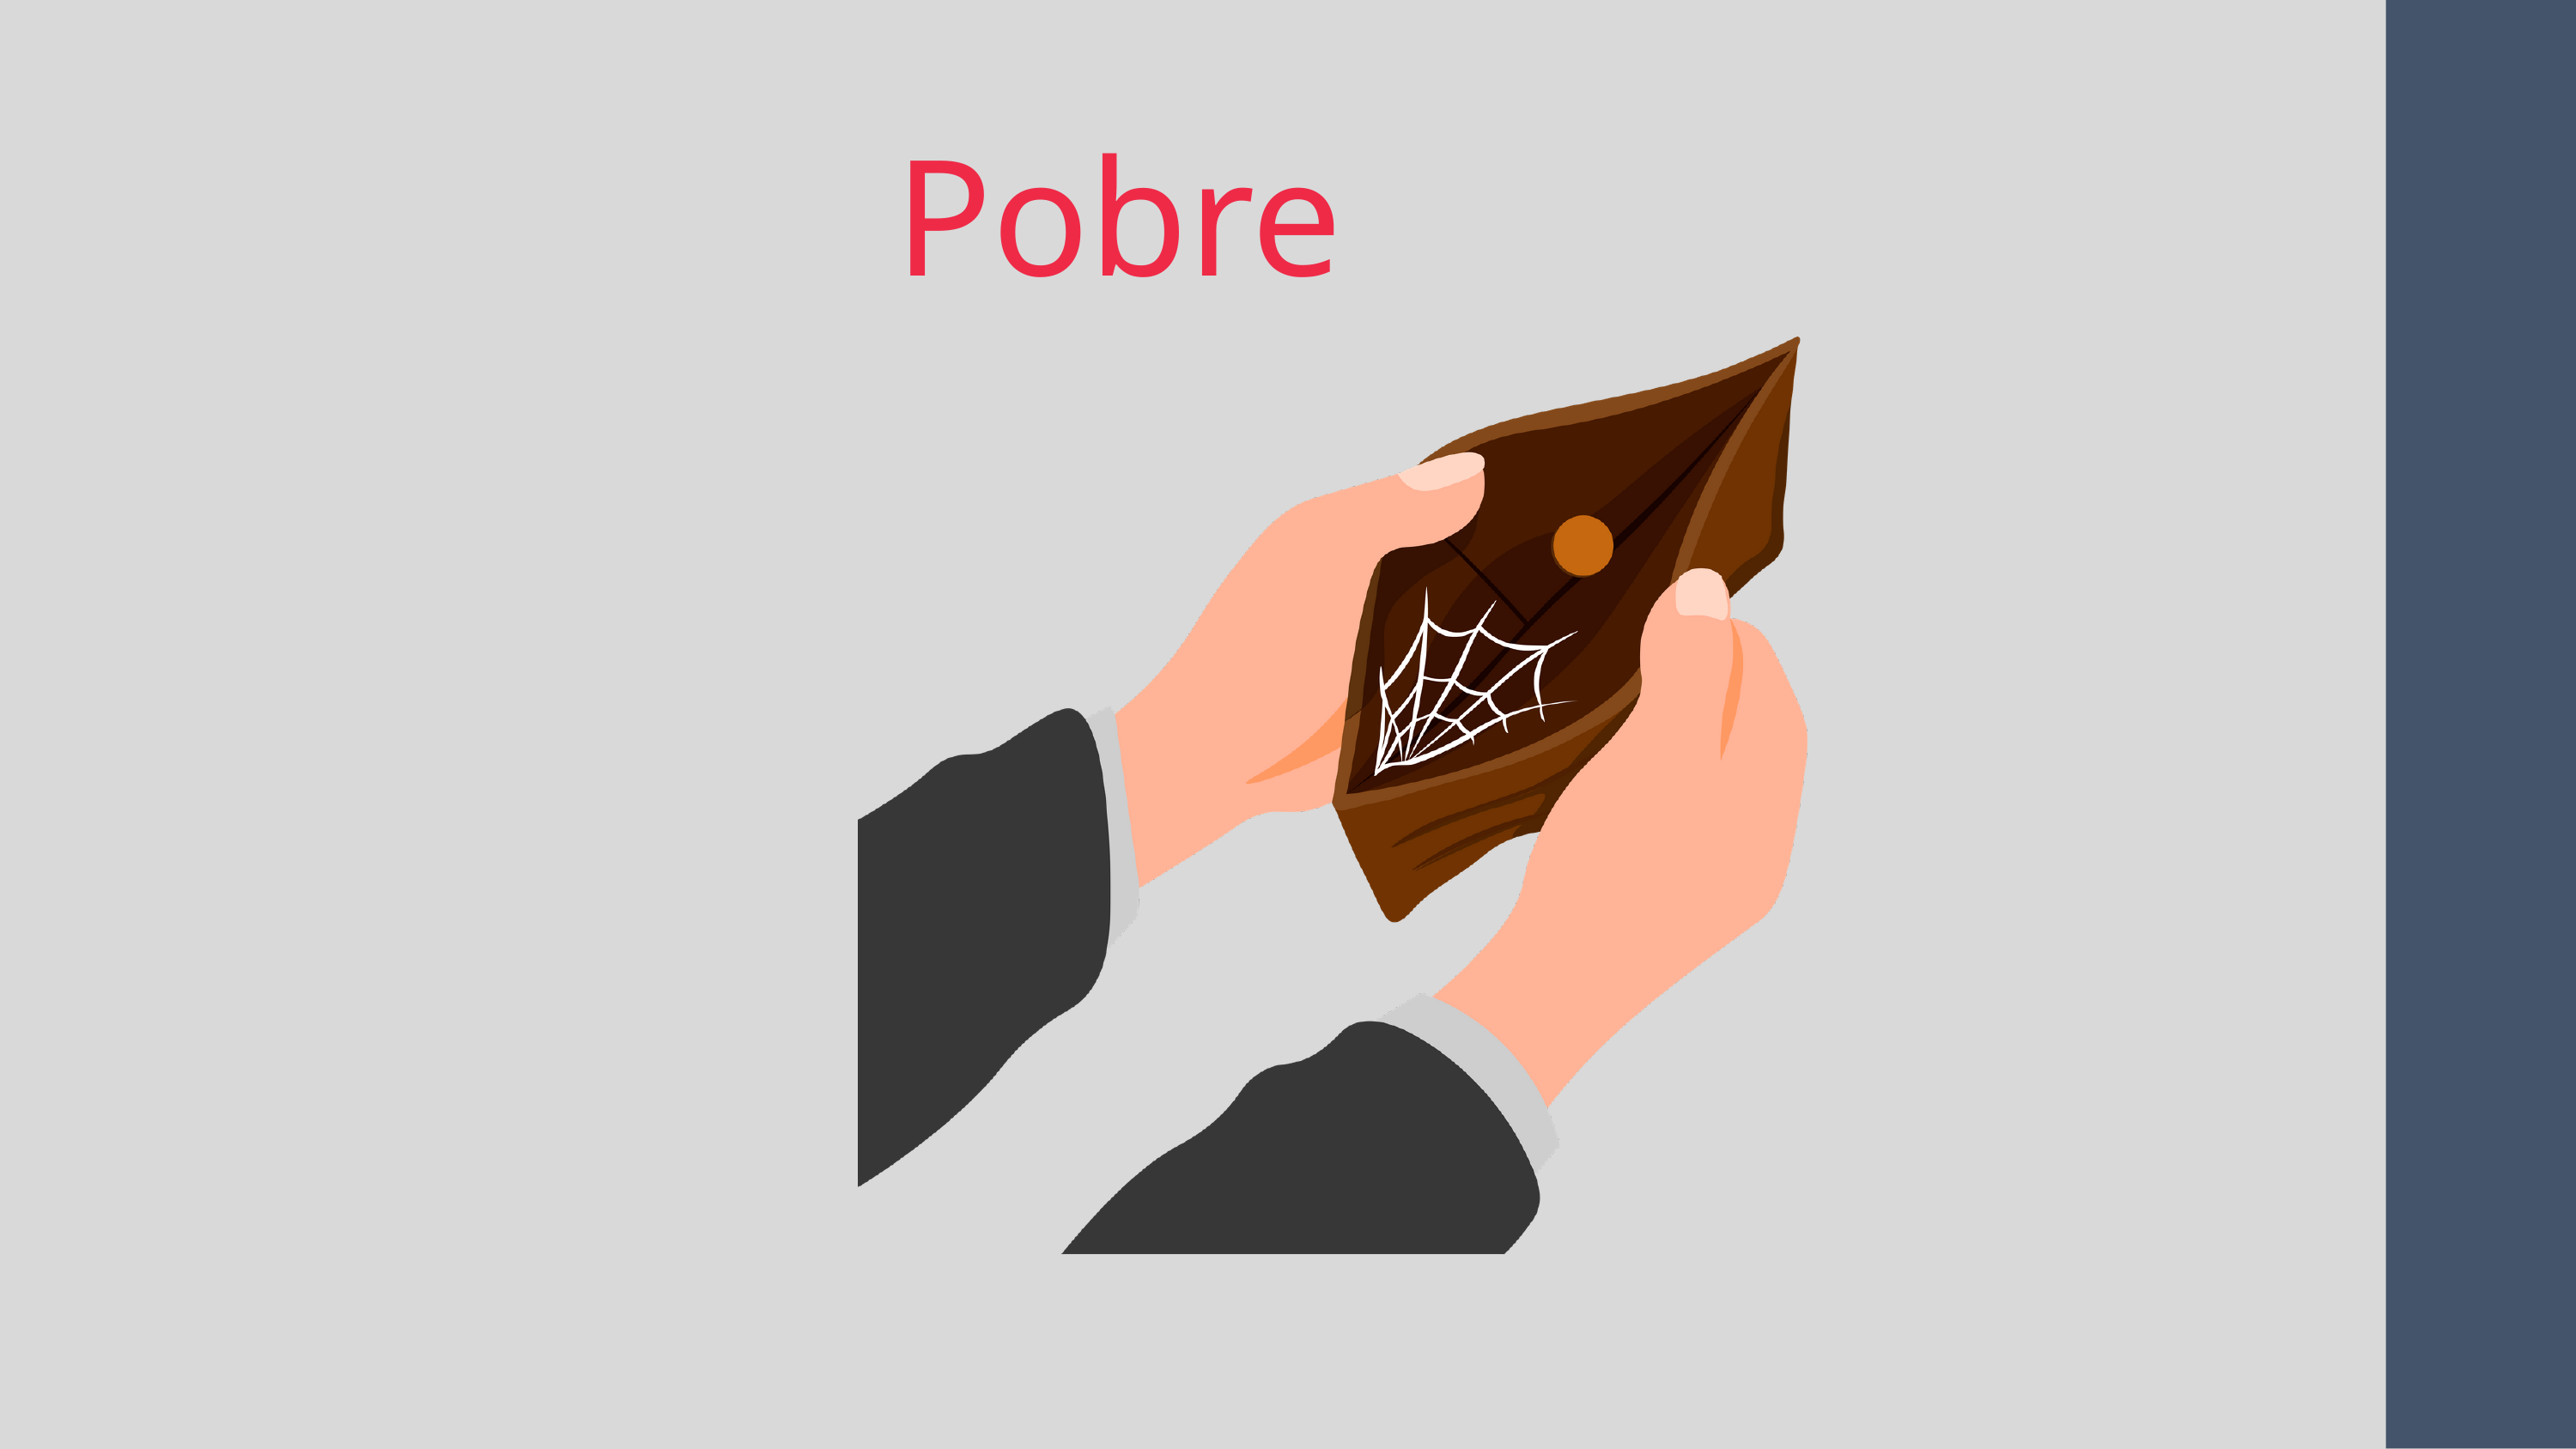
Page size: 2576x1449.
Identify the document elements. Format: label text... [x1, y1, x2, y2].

text_box Pobre [708, 82, 1530, 309]
picture [857, 336, 1807, 1254]
